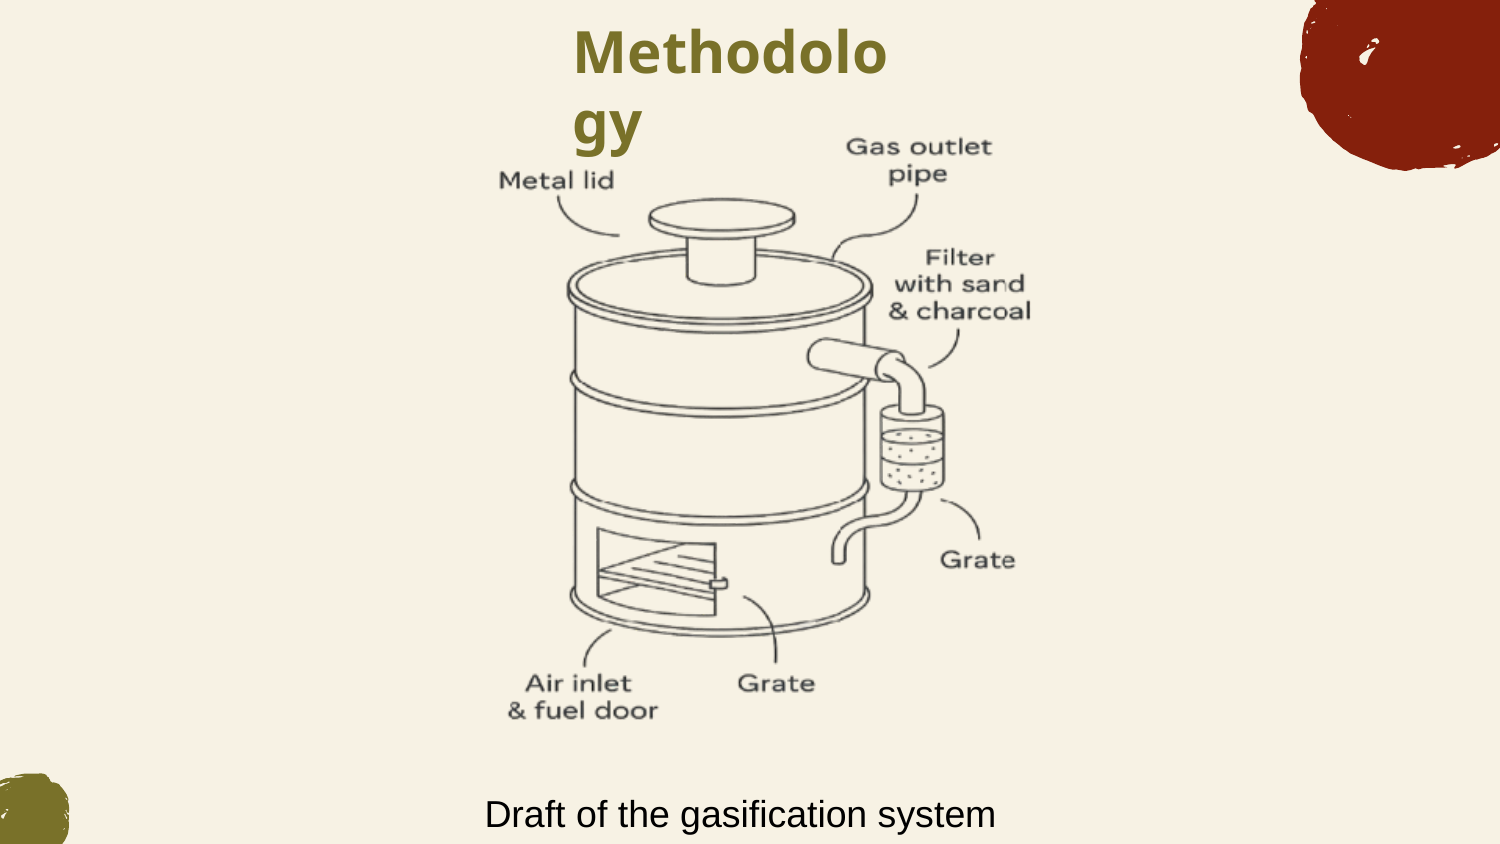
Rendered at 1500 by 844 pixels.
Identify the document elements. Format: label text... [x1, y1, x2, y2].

text_box [1299, 0, 1500, 171]
picture [448, 87, 1052, 757]
text_box Draft of the gasification system [427, 760, 1055, 843]
title Methodology [557, 0, 924, 83]
text_box [0, 773, 70, 844]
